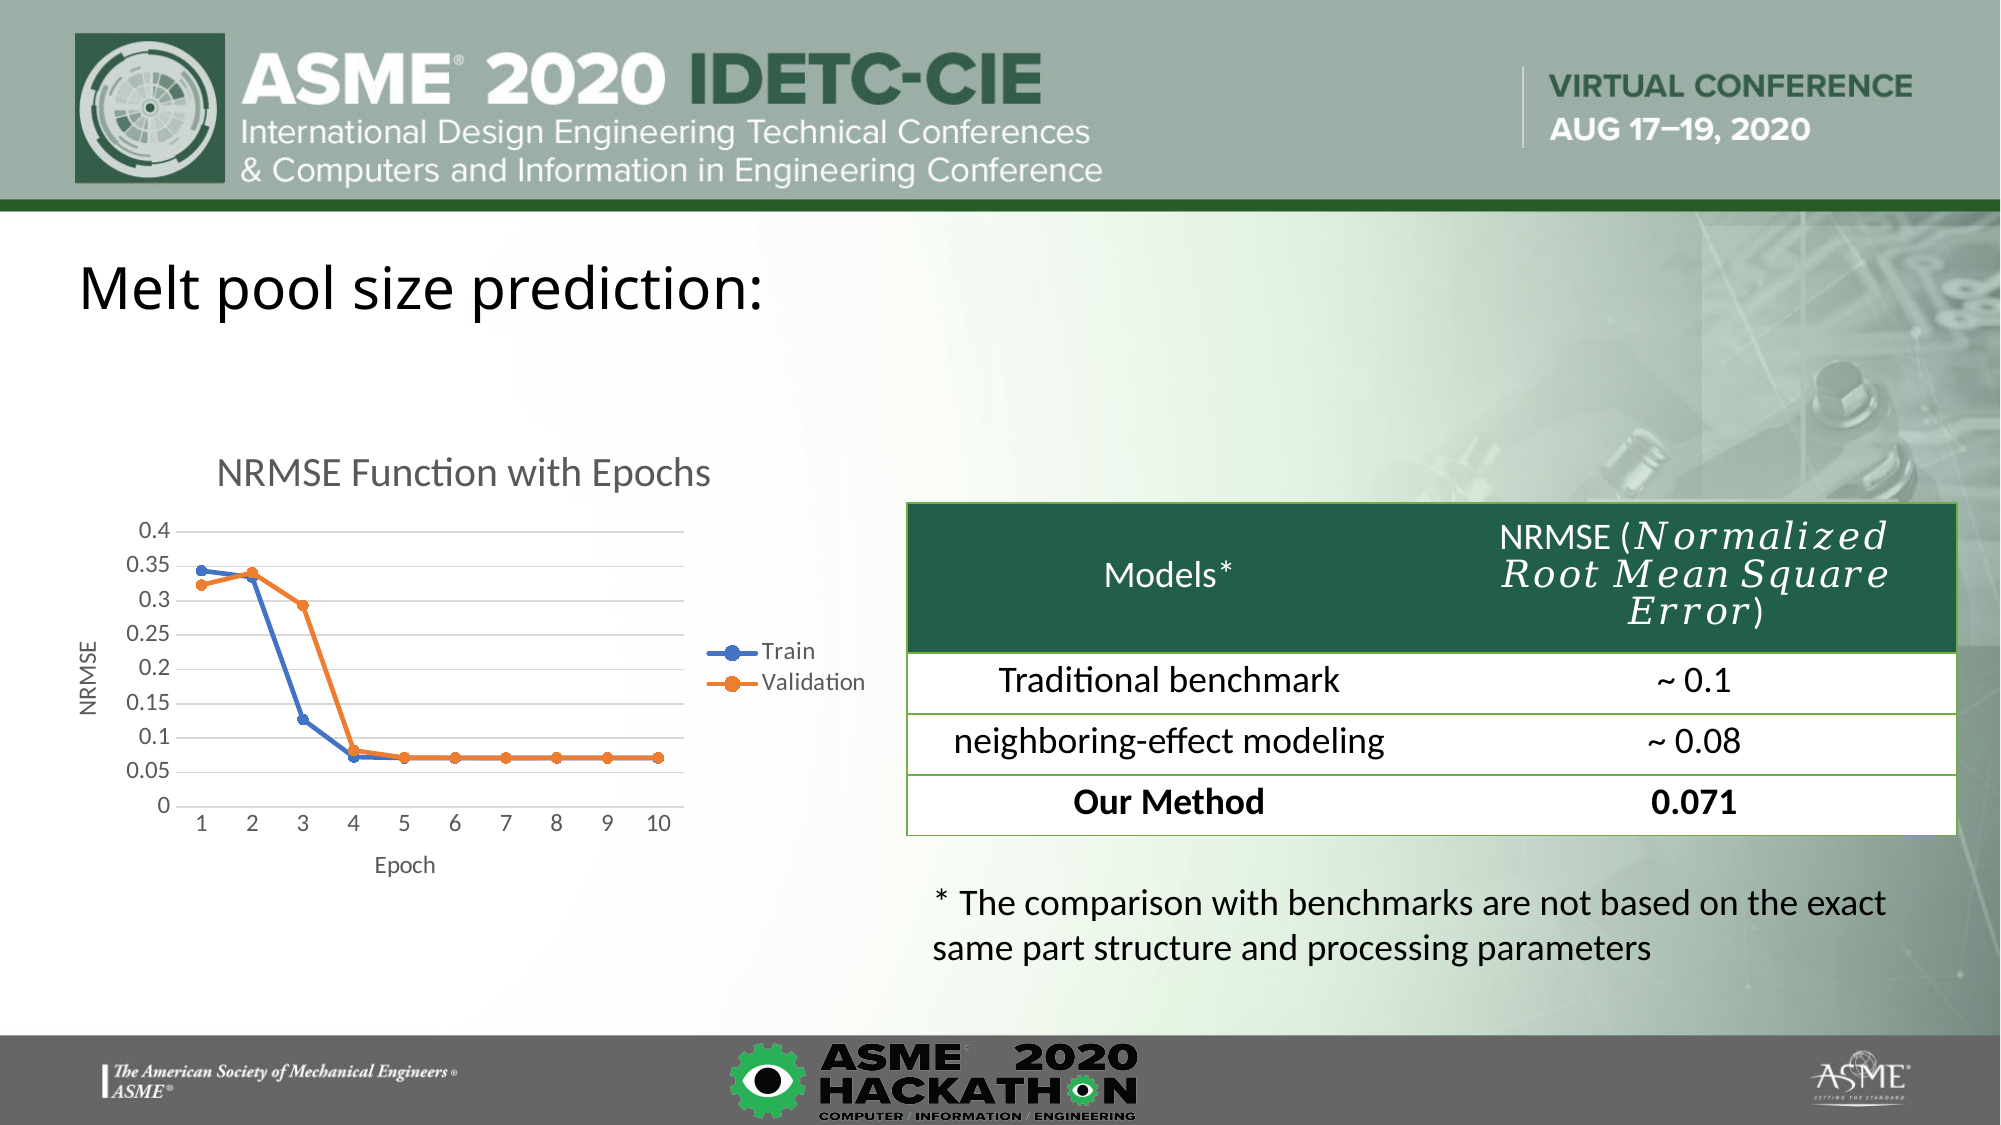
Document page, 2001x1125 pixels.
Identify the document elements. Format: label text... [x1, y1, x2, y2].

table_header NRMSE (𝑁𝑜𝑟𝑚𝑎𝑙𝑖𝑧𝑒𝑑 𝑅𝑜𝑜𝑡 𝑀𝑒𝑎𝑛 𝑆𝑞𝑢𝑎𝑟𝑒 𝐸𝑟𝑟𝑜𝑟) [1432, 504, 1956, 652]
table_cell Our Method [908, 776, 1432, 835]
list Melt pool size prediction: [63, 252, 1872, 998]
table_cell ~ 0.1 [1432, 654, 1956, 713]
table_cell Traditional benchmark [908, 654, 1432, 713]
chart [42, 424, 886, 913]
table_cell neighboring-effect modeling [908, 715, 1432, 774]
table_header Models* [908, 504, 1432, 652]
table_cell ~ 0.08 [1432, 715, 1956, 774]
table_cell 0.071 [1432, 776, 1956, 835]
text_box * The comparison with benchmarks are not based on the exact same part structure and processing parameters [917, 870, 1958, 976]
picture [0, 0, 2001, 1125]
